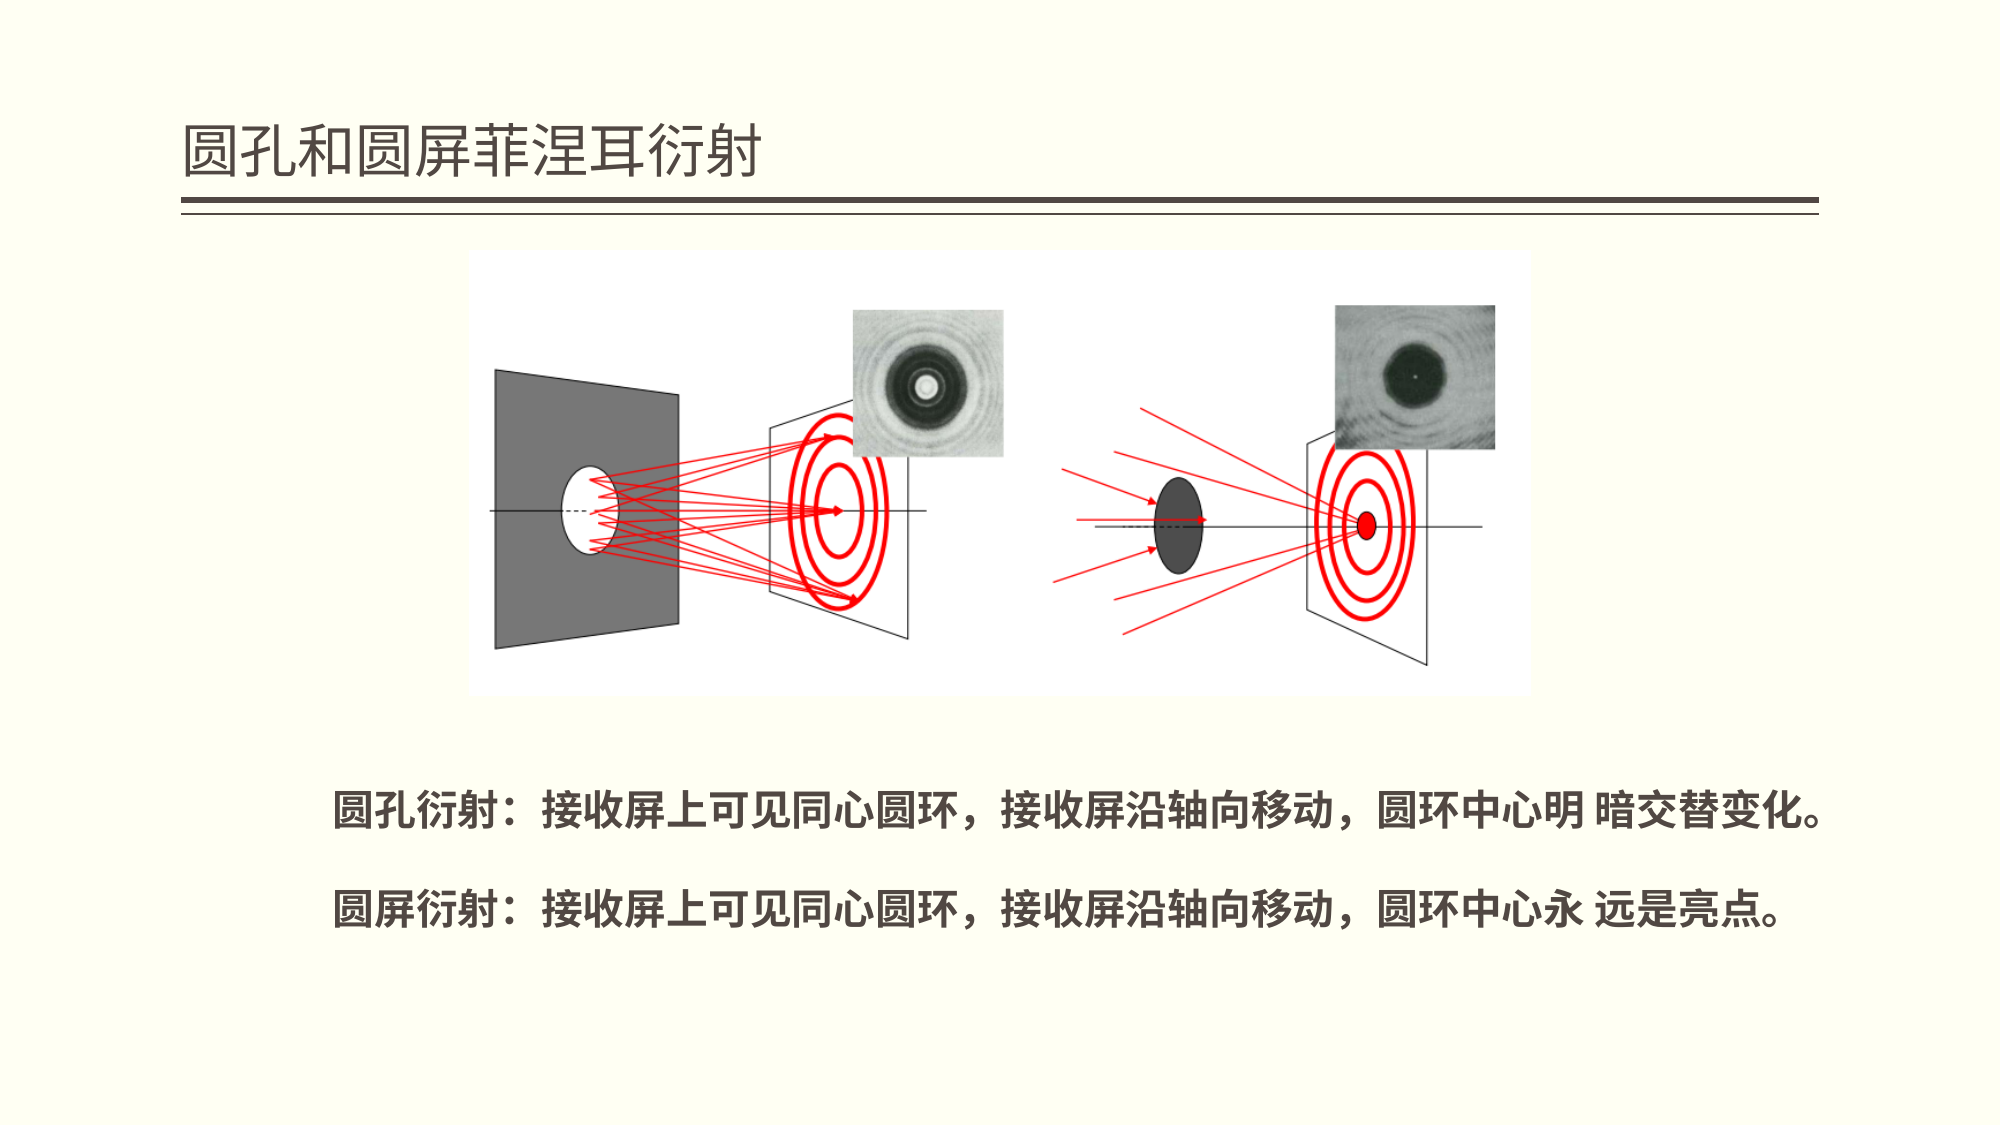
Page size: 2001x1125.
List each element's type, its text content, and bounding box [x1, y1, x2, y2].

picture [469, 250, 1531, 696]
text_box 圆孔衍射：接收屏上可见同心圆环，接收屏沿轴向移动，圆环中心明 暗交替变化。 圆屏衍射：接收屏上可见同心圆环，接收屏沿轴向移动，圆环中心永 远是亮点。 [317, 775, 1846, 941]
title 圆孔和圆屏菲涅耳衍射 [181, 12, 1819, 193]
